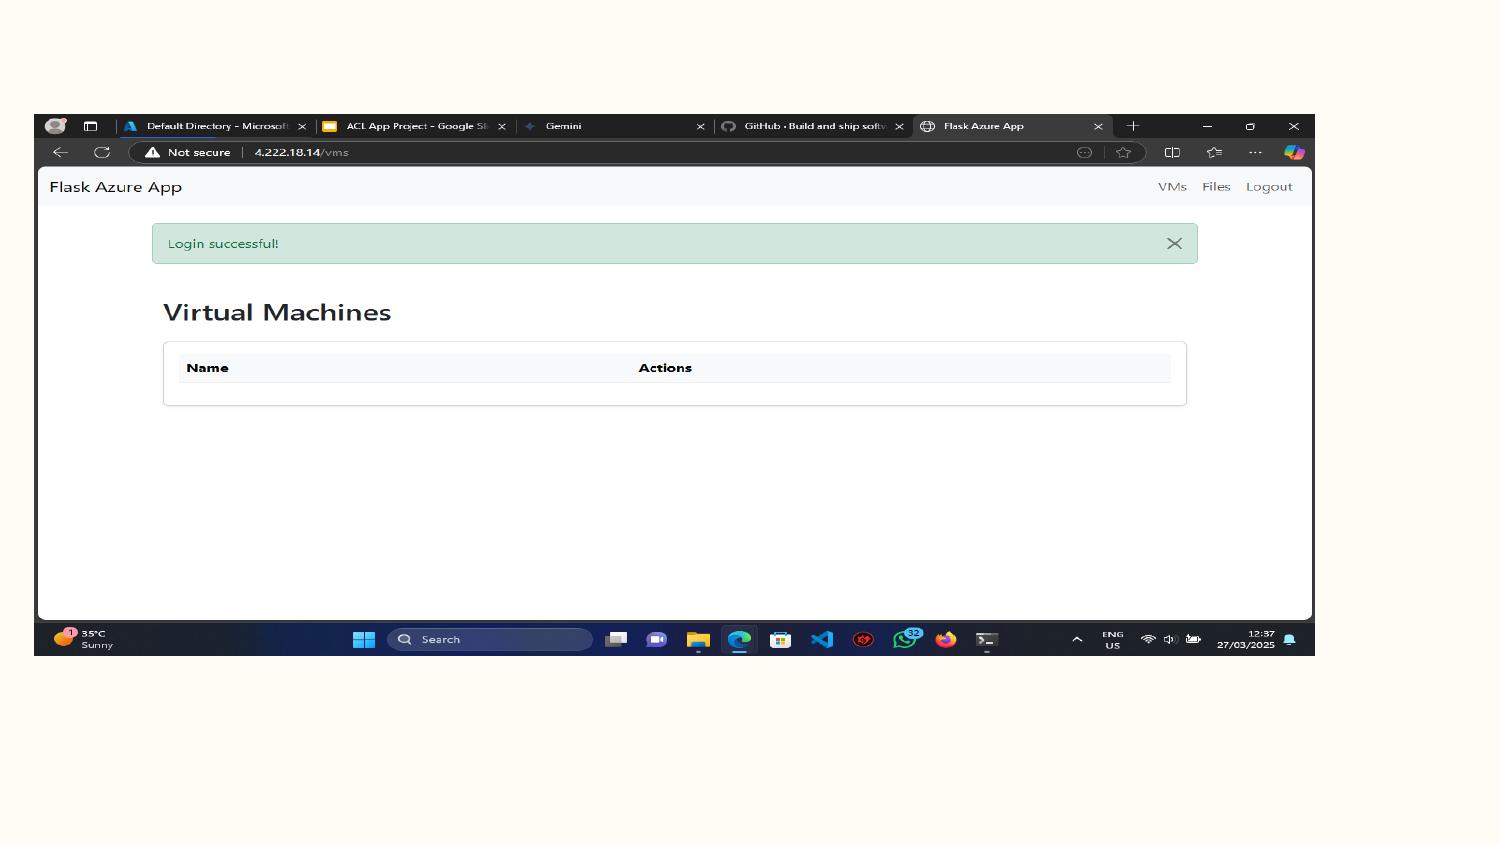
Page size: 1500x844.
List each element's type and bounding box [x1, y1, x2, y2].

picture [33, 114, 1315, 656]
